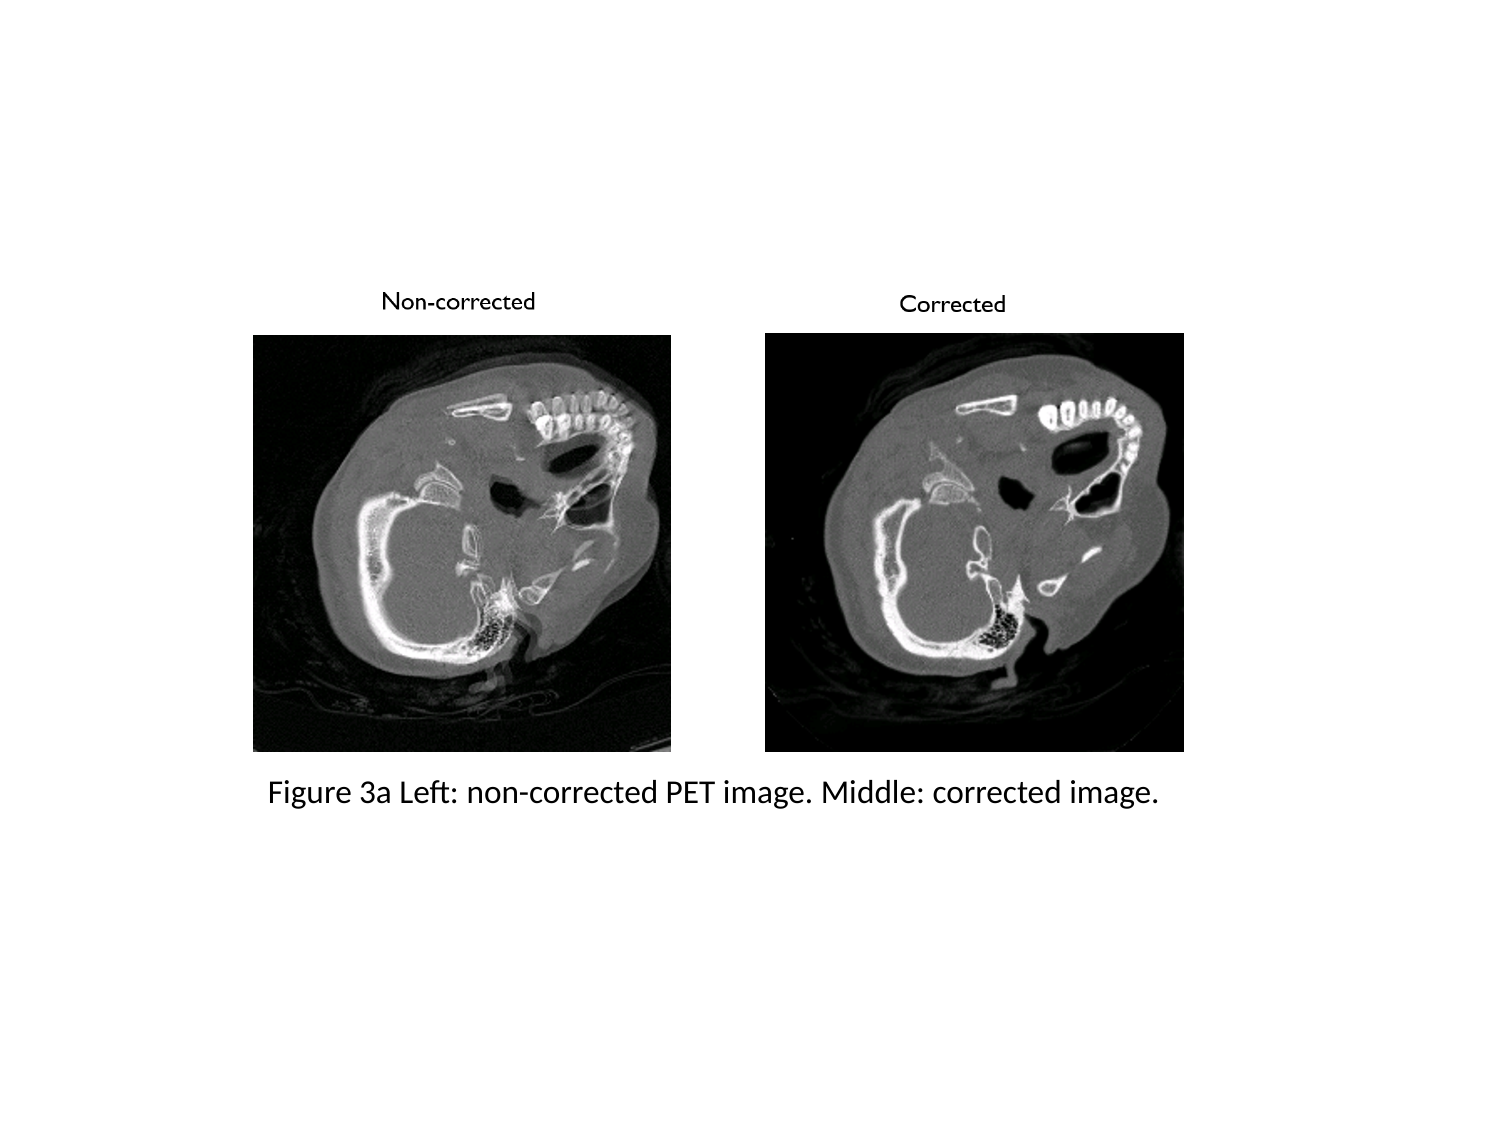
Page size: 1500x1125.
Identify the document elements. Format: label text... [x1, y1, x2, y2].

text_box Figure 3a Left: non-corrected PET image. Middle: corrected image. [253, 763, 1269, 818]
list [253, 277, 1184, 752]
